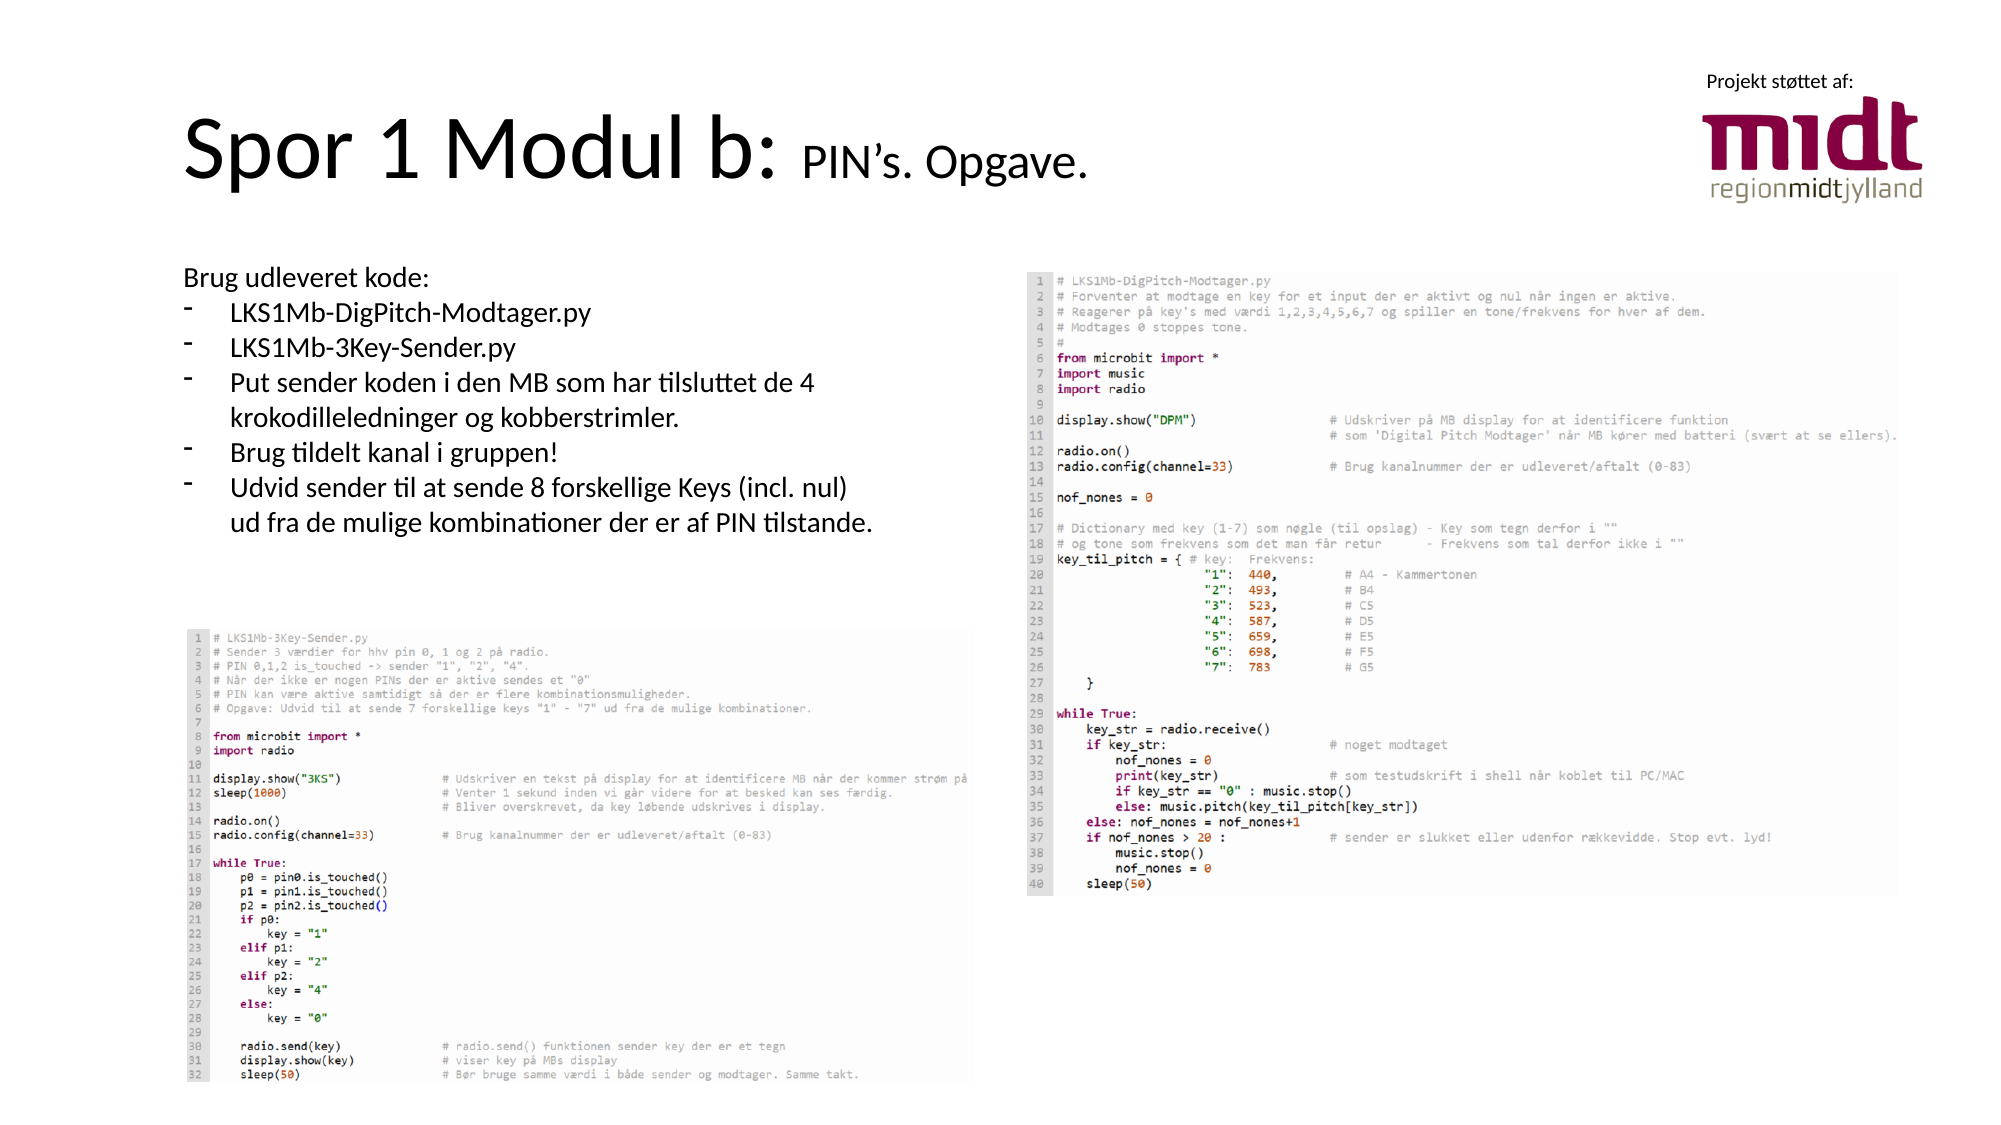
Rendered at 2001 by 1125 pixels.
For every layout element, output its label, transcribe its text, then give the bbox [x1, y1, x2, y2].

picture [187, 629, 973, 1082]
text_box Brug udleveret kode: LKS1Mb-DigPitch-Modtager.py LKS1Mb-3Key-Sender.py Put sender koden i den MB som har tilsluttet de 4 krokodilleledninger og kobberstrimler. Brug tildelt kanal i gruppen! Udvid sender til at sende 8 forskellige Keys (incl. nul) ud fra de mulige kombinationer der er af PIN tilstande. [168, 250, 898, 581]
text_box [127, 59, 1923, 207]
picture [1027, 272, 1898, 896]
